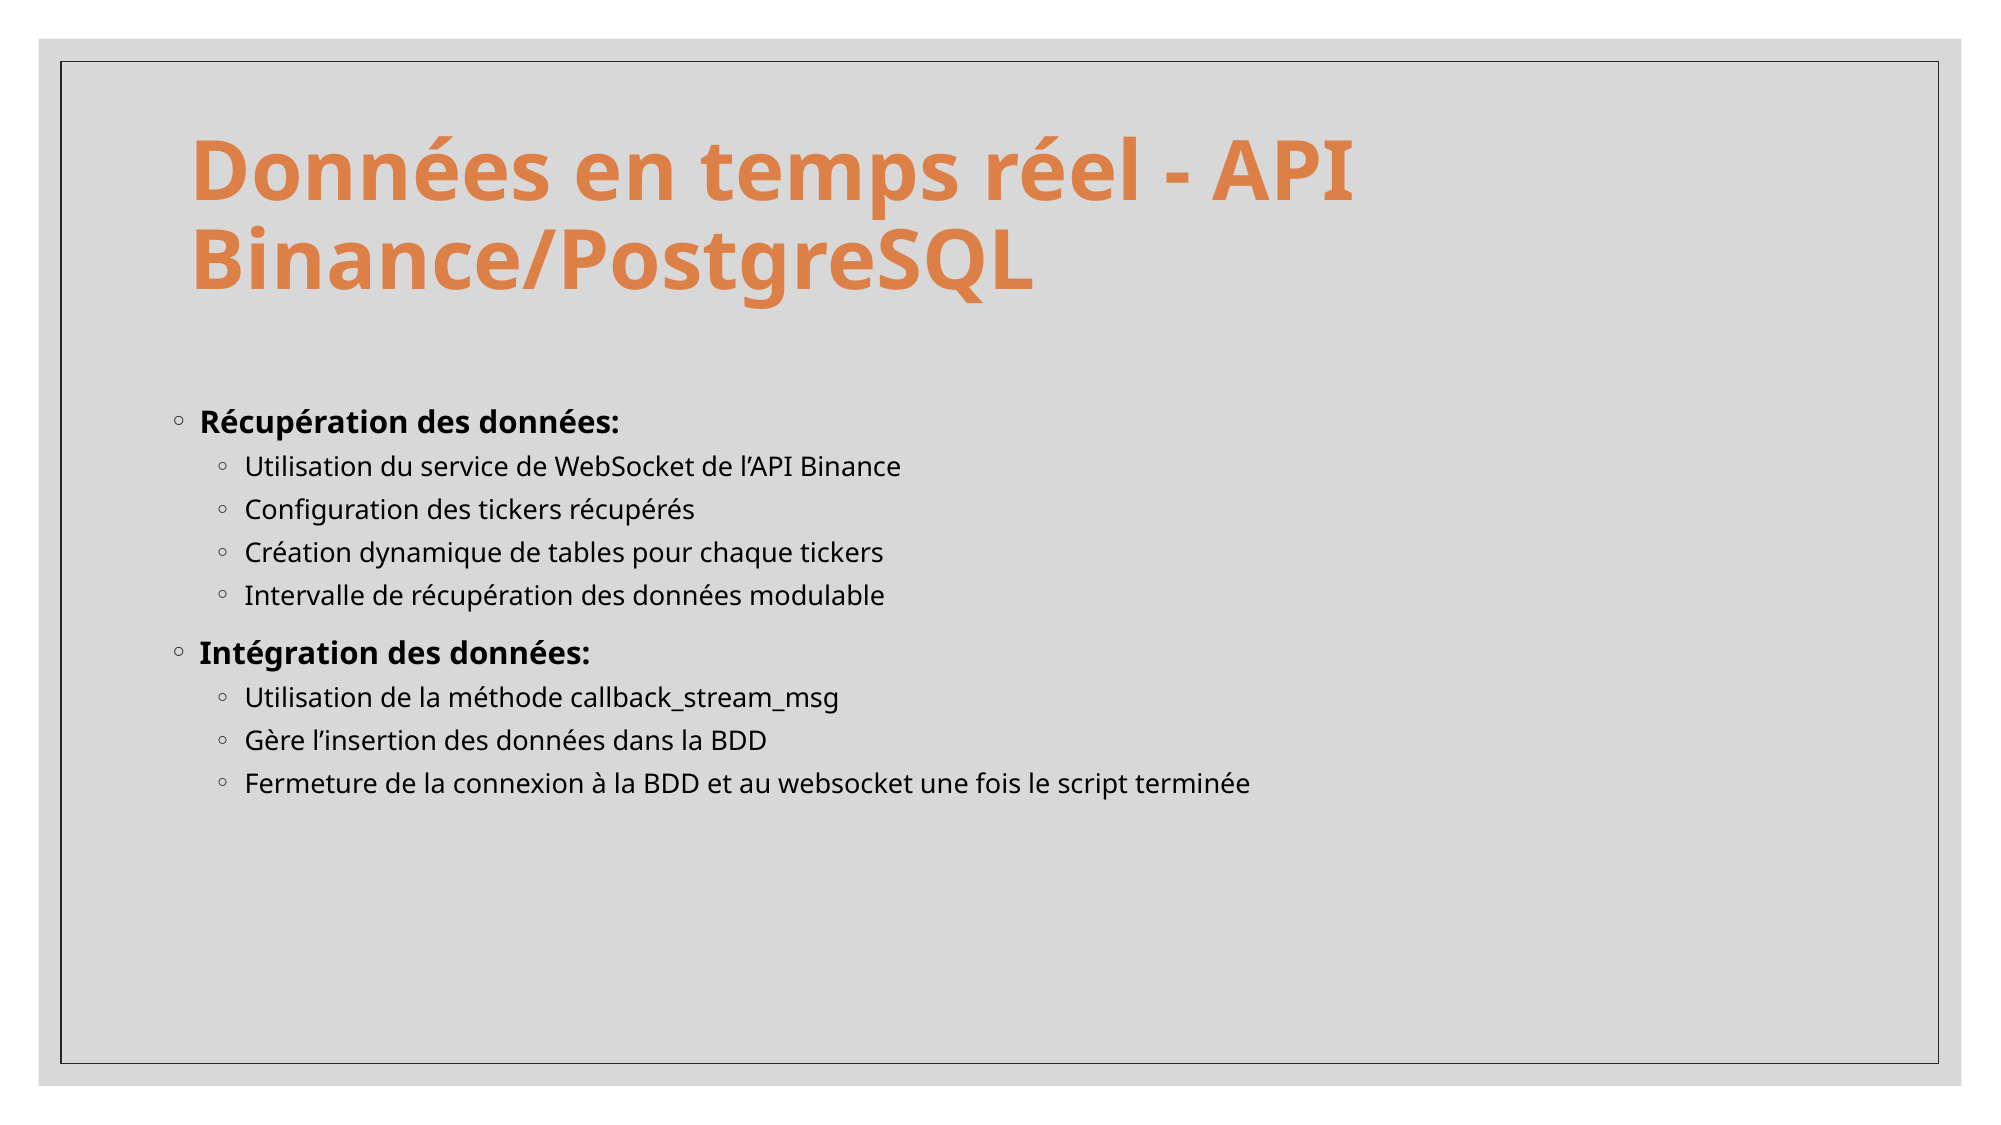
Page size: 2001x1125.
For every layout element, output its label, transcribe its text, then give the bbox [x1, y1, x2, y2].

title Données en temps réel - API Binance/PostgreSQL [174, 105, 1825, 331]
list Récupération des données: Utilisation du service de WebSocket de l’API Binance Configuration des tickers récupérés Création dynamique de tables pour chaque tickers Intervalle de récupération des données modulable Intégration des données: Utilisation de la méthode callback_stream_msg Gère l’insertion des données dans la BDD Fermeture de la connexion à la BDD et au websocket une fois le script terminée [154, 390, 1705, 937]
